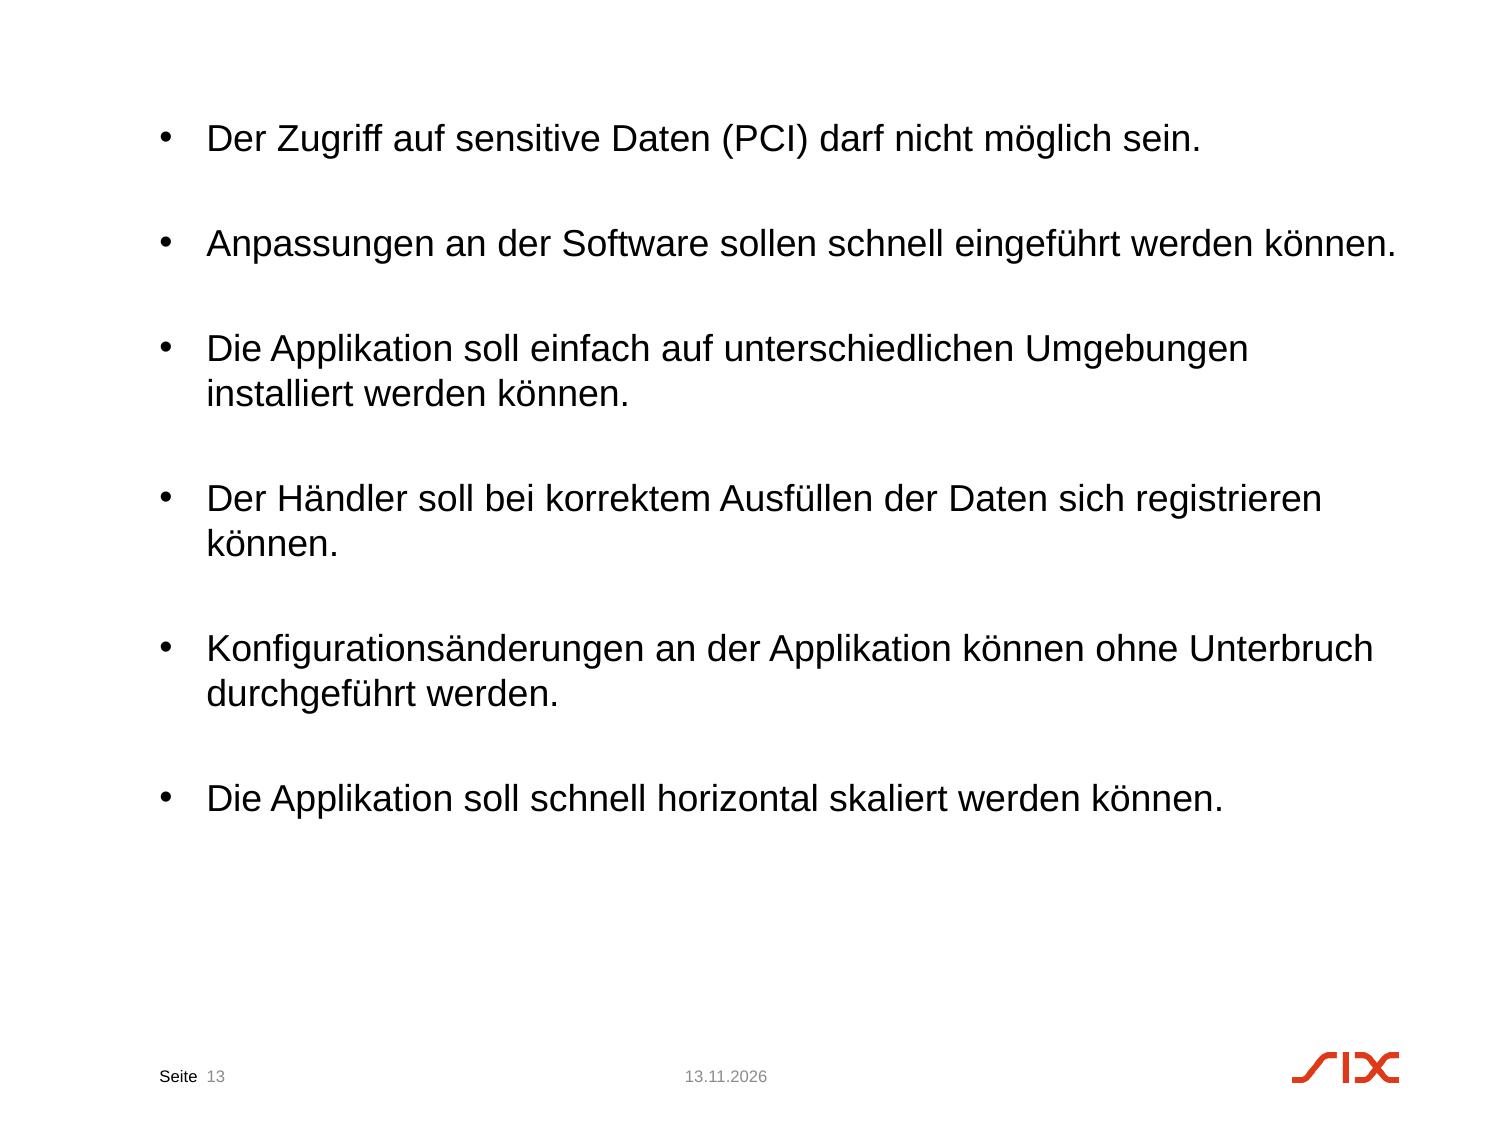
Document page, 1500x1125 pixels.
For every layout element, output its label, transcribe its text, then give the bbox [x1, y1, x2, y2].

picture [1292, 1052, 1399, 1083]
list Der Zugriff auf sensitive Daten (PCI) darf nicht möglich sein. Anpassungen an der Software sollen schnell eingeführt werden können. Die Applikation soll einfach auf unterschiedlichen Umgebungen installiert werden können. Der Händler soll bei korrektem Ausfüllen der Daten sich registrieren können. Konfigurationsänderungen an der Applikation können ohne Unterbruch durchgeführt werden. Die Applikation soll schnell horizontal skaliert werden können. [159, 113, 1400, 997]
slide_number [685, 1065, 987, 1086]
slide_number 13 [206, 1065, 308, 1086]
